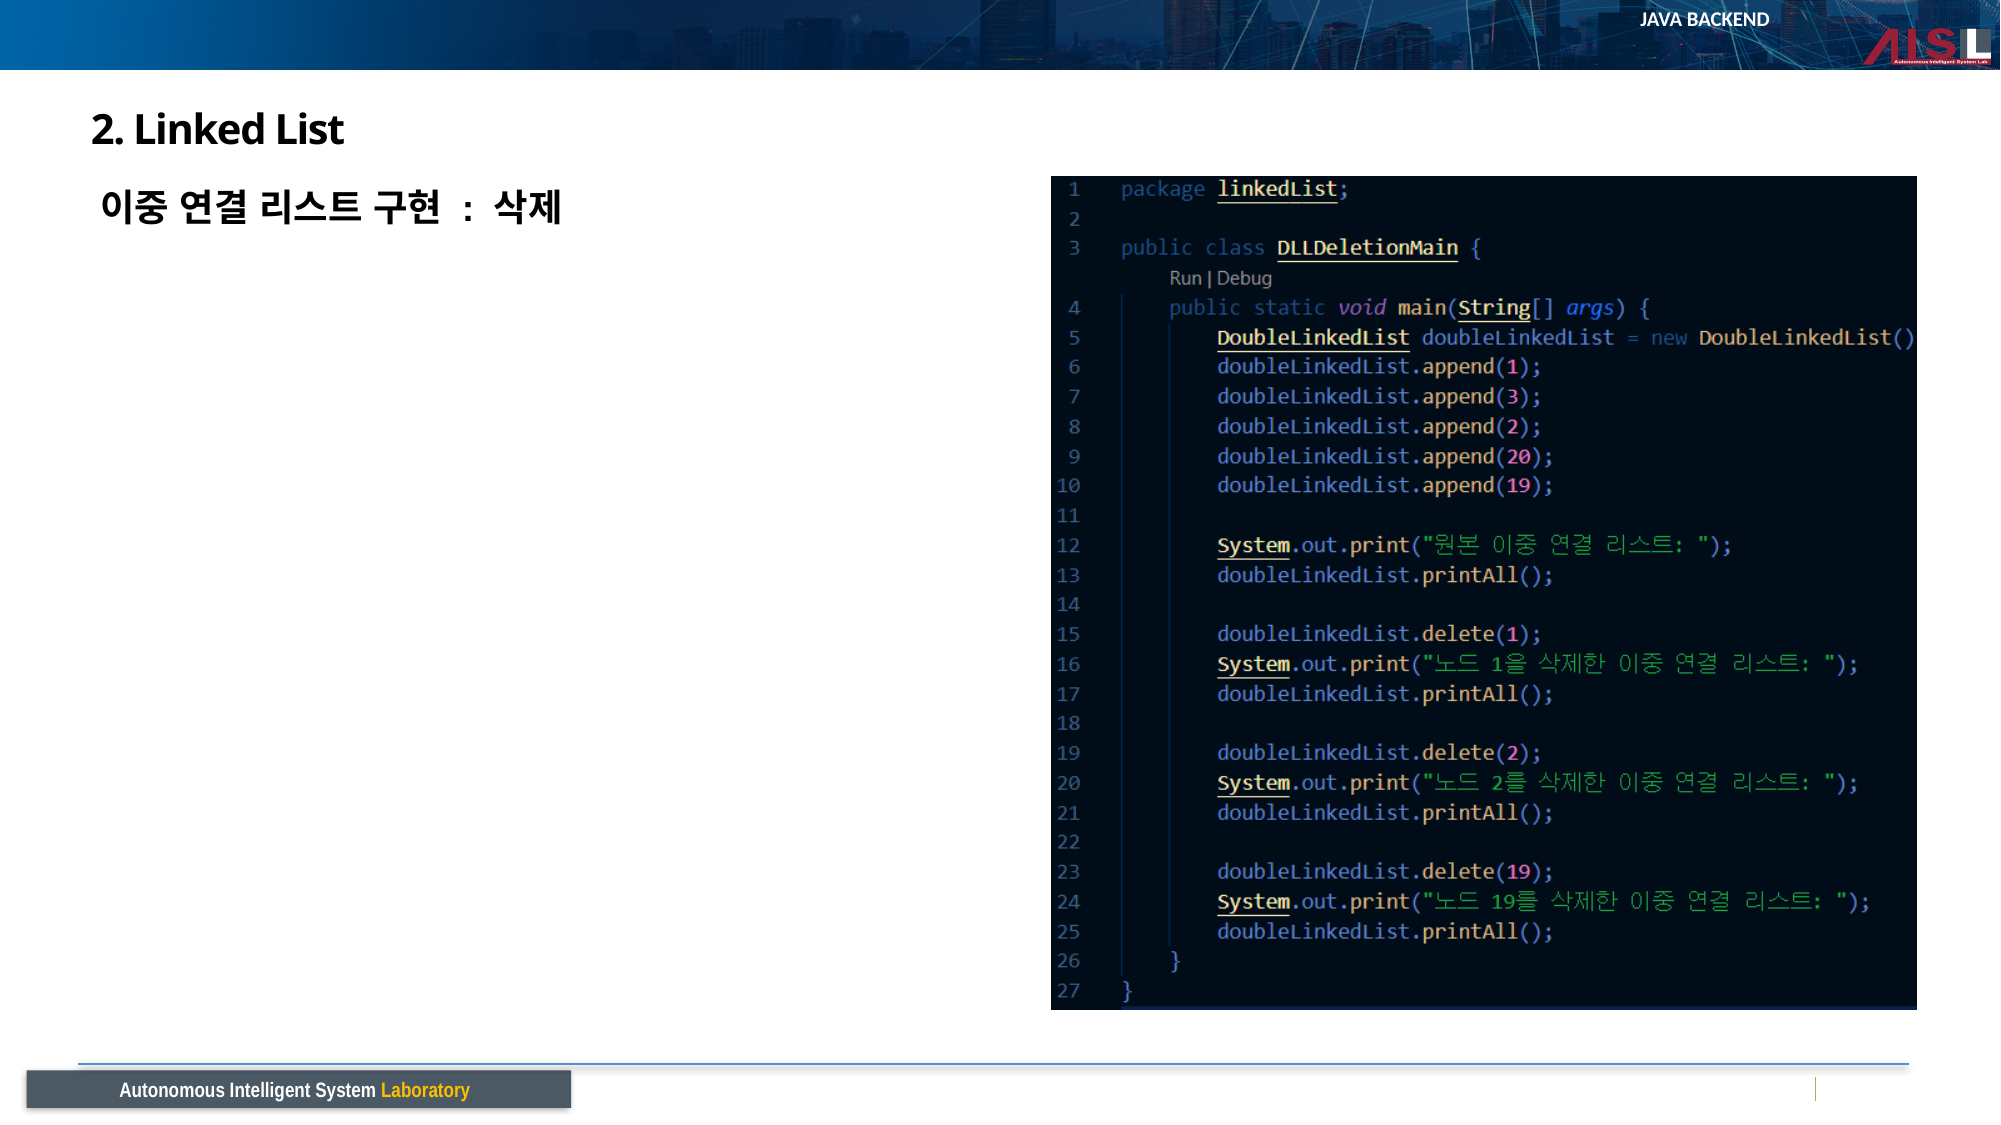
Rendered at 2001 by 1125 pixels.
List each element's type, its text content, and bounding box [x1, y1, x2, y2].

text_box 이중 연결 리스트 구현 : 삭제 [92, 176, 571, 237]
picture [1051, 176, 1917, 1011]
title 2. Linked List [82, 78, 1884, 177]
picture [0, 0, 2000, 70]
